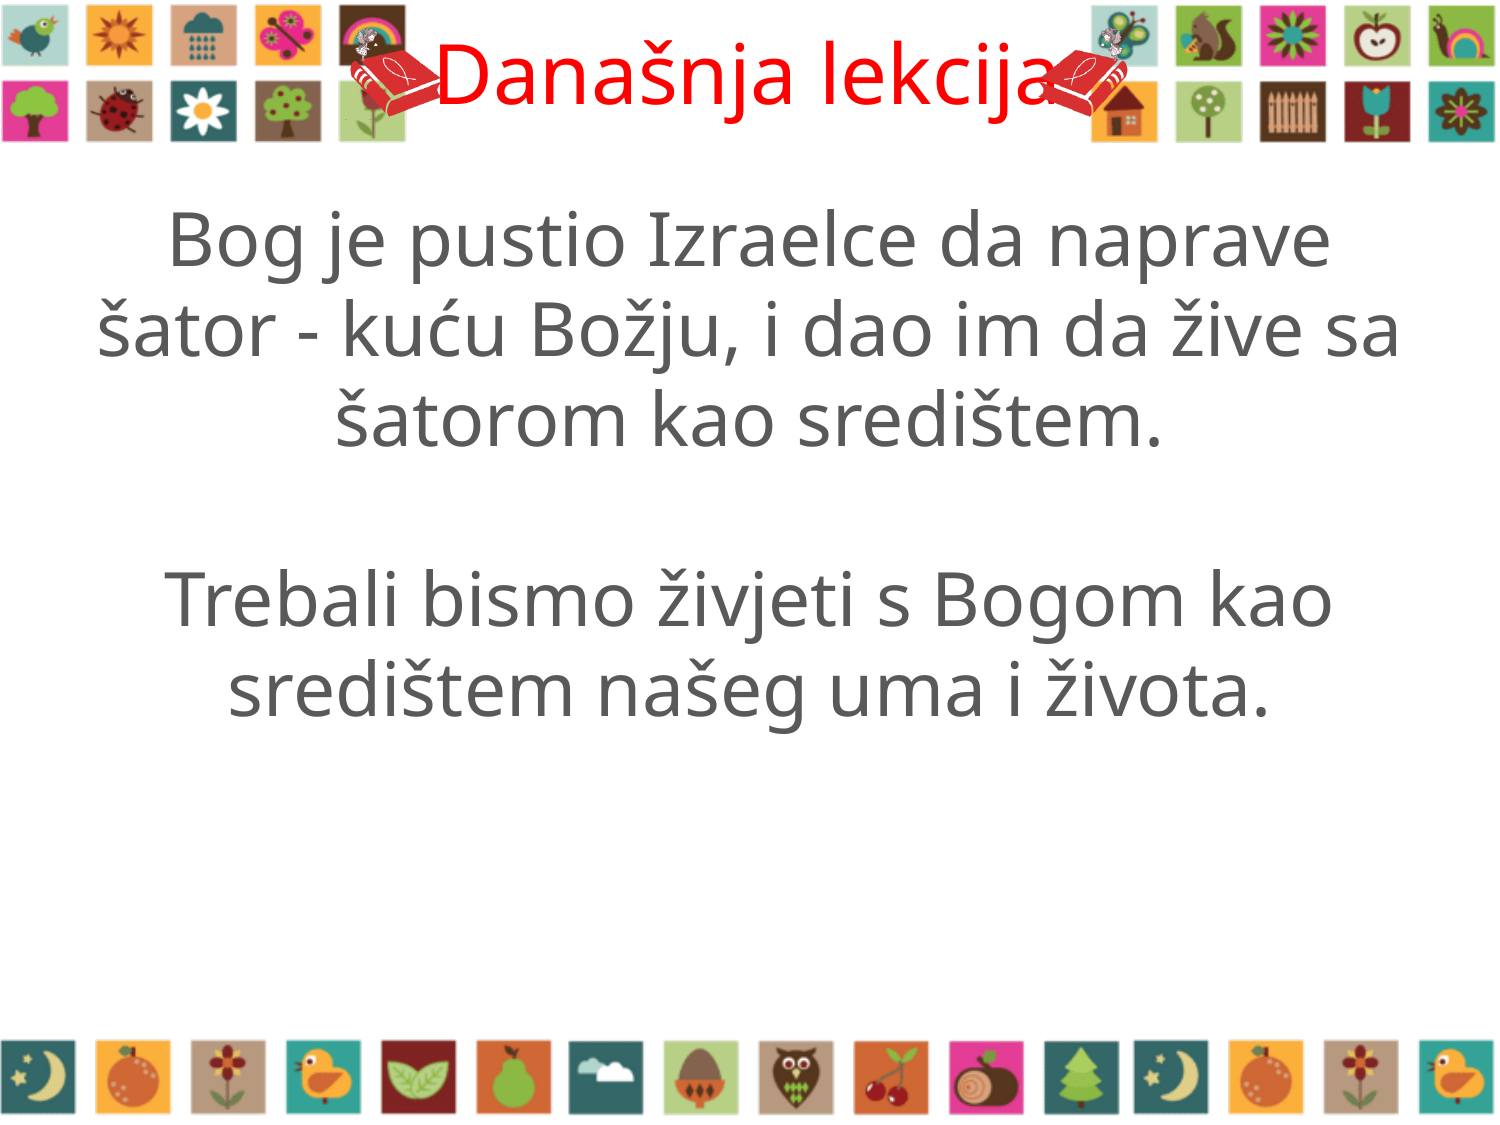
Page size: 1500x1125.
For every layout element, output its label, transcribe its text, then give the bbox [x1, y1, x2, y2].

text_box Bog je pustio Izraelce da naprave šator - kuću Božju, i dao im da žive sa šatorom kao središtem. Trebali bismo živjeti s Bogom kao središtem našeg uma i života. [76, 184, 1424, 740]
picture [0, 3, 475, 150]
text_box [0, 1028, 1500, 1118]
picture [1005, 3, 1500, 150]
text_box Današnja lekcija [425, 13, 1077, 129]
